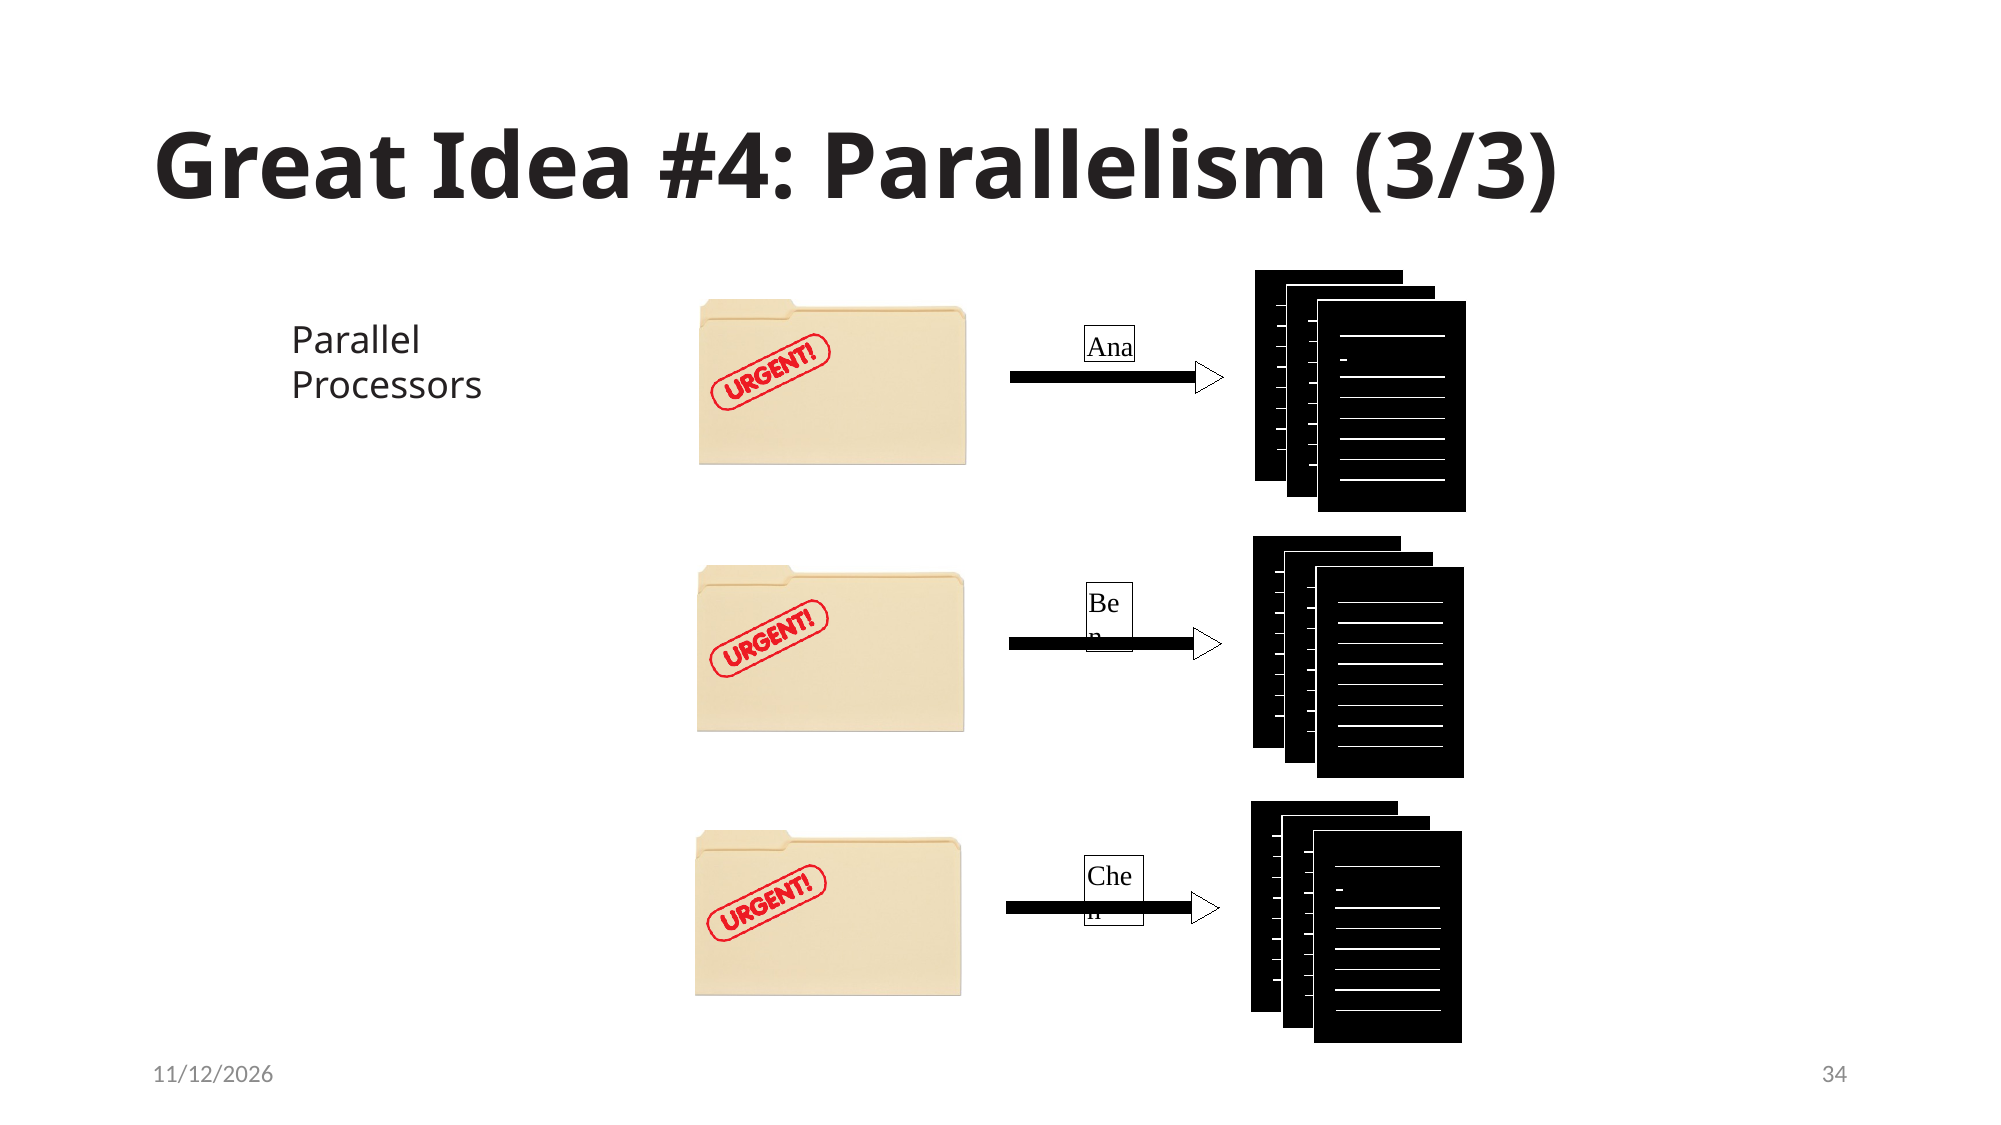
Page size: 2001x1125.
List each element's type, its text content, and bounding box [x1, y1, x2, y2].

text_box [1249, 799, 1464, 1045]
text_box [1006, 891, 1220, 924]
text_box Ben [1086, 582, 1133, 627]
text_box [1008, 627, 1222, 660]
text_box Chen [1084, 855, 1144, 891]
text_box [1251, 535, 1466, 780]
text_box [695, 830, 962, 996]
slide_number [137, 1042, 588, 1103]
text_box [697, 565, 965, 732]
title Great Idea #4: Parallelism (3/3) [137, 59, 1863, 278]
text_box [699, 268, 1468, 514]
slide_number 34 [1412, 1042, 1863, 1103]
text_box Parallel Processors [276, 308, 625, 413]
